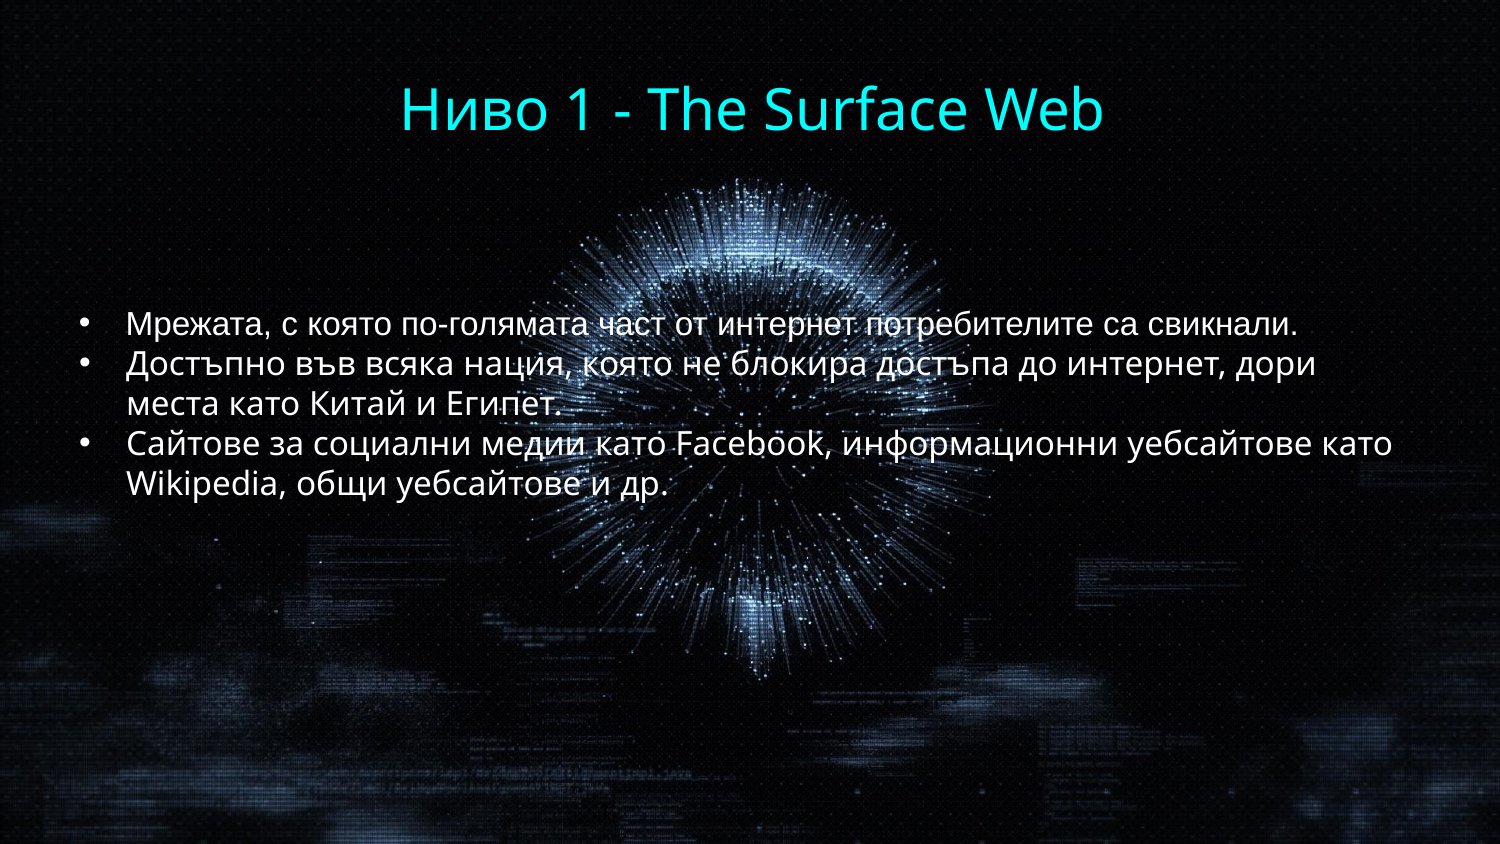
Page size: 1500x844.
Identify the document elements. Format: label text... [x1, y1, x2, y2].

picture [0, 0, 1500, 844]
list Мрежата, с която по-голямата част от интернет потребителите са свикнали. Достъпно във всяка нация, която не блокира достъпа до интернет, дори места като Китай и Египет. Сайтове за социални медии като Facebook, информационни уебсайтове като Wikipedia, общи уебсайтове и др. [76, 296, 1424, 504]
title Ниво 1 - The Surface Web [399, 71, 1153, 143]
